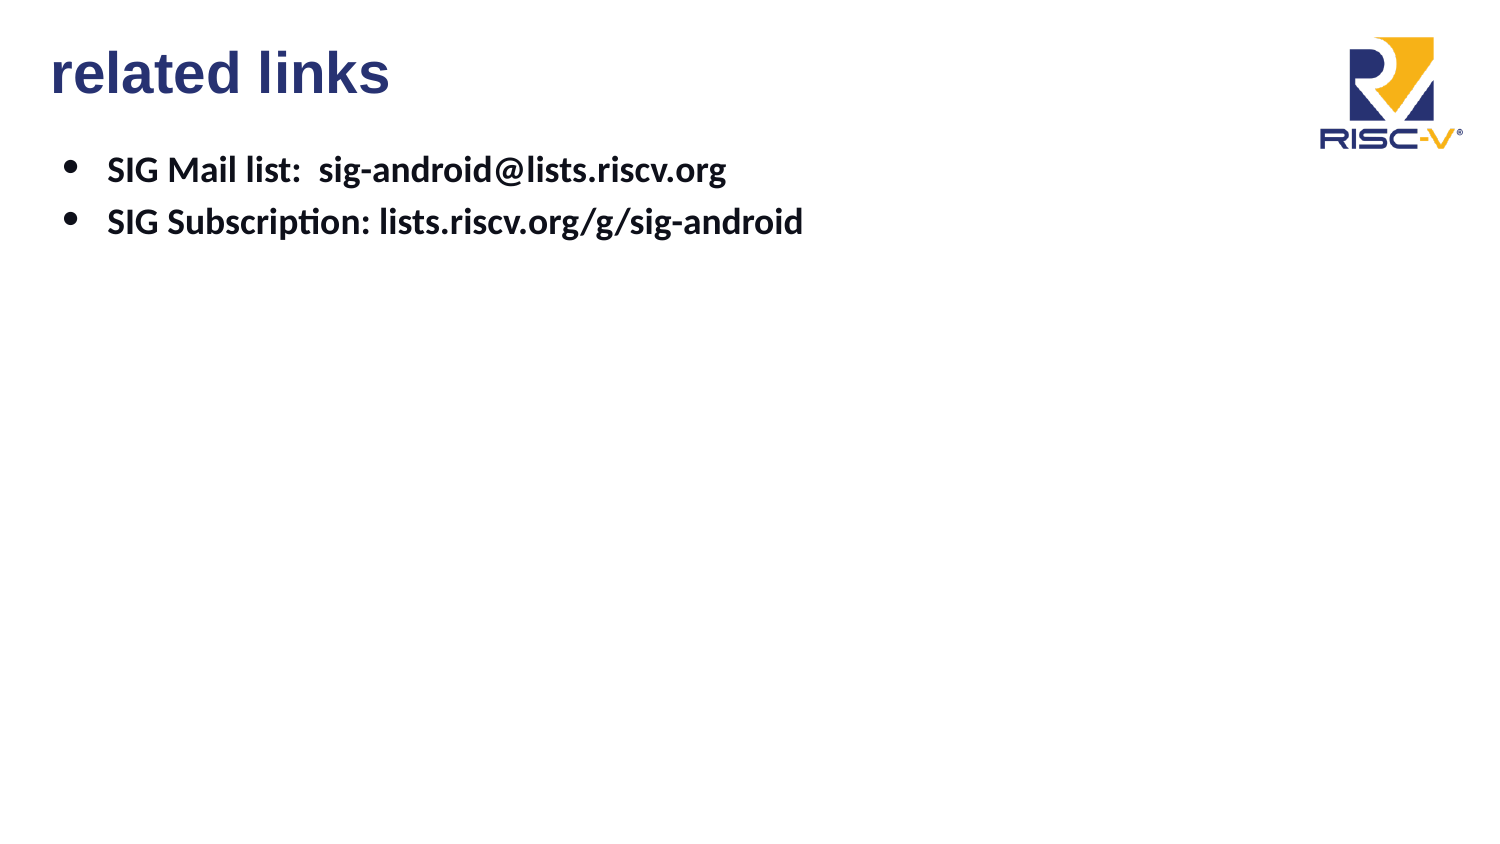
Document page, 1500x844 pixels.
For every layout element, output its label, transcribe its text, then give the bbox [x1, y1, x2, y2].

title related links [39, 31, 1234, 116]
picture [1320, 37, 1463, 149]
list SIG Mail list: sig-android@lists.riscv.org SIG Subscription: lists.riscv.org/g/sig-android [39, 133, 1459, 786]
